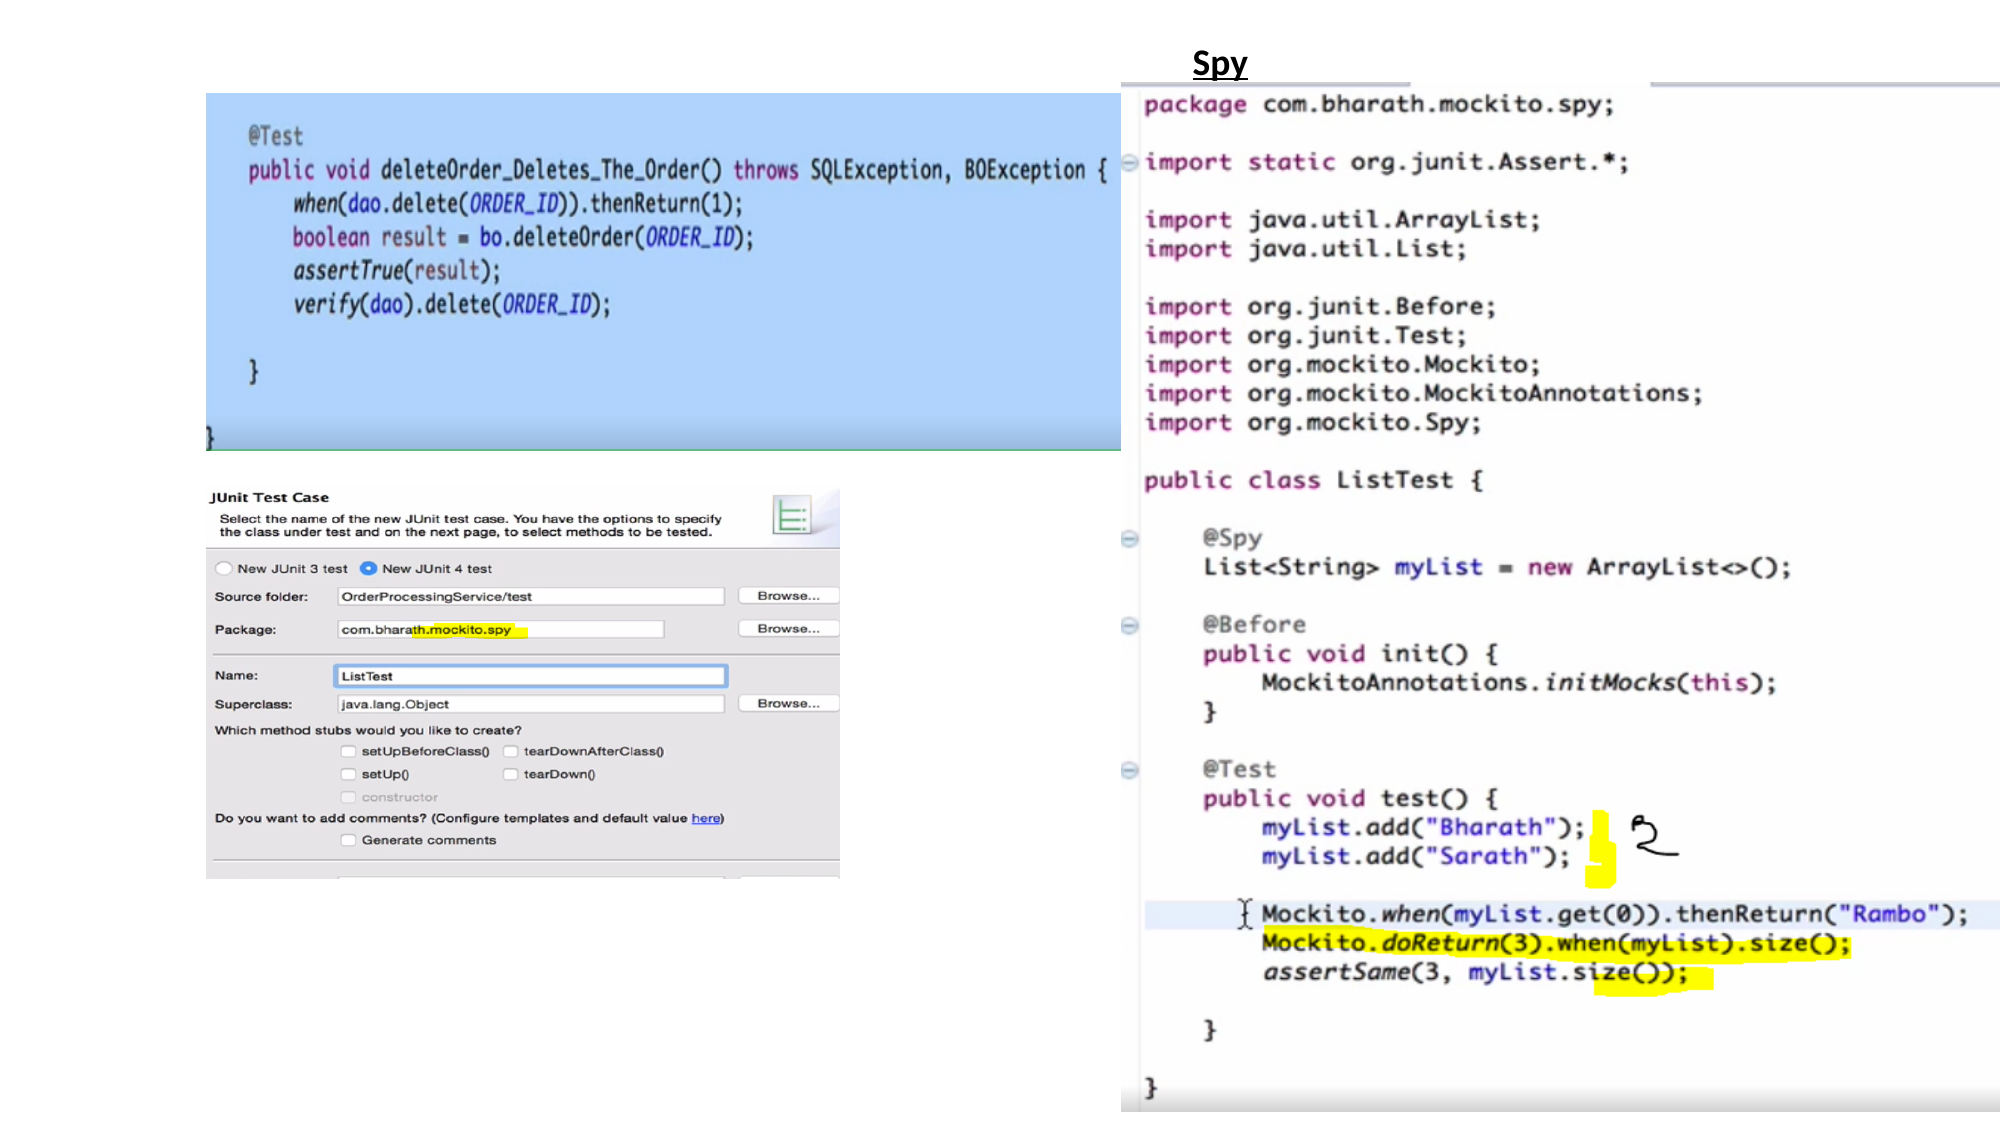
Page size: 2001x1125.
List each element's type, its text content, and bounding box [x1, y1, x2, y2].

picture [206, 485, 840, 879]
picture [206, 82, 2000, 1112]
text_box Spy [1177, 30, 1415, 82]
